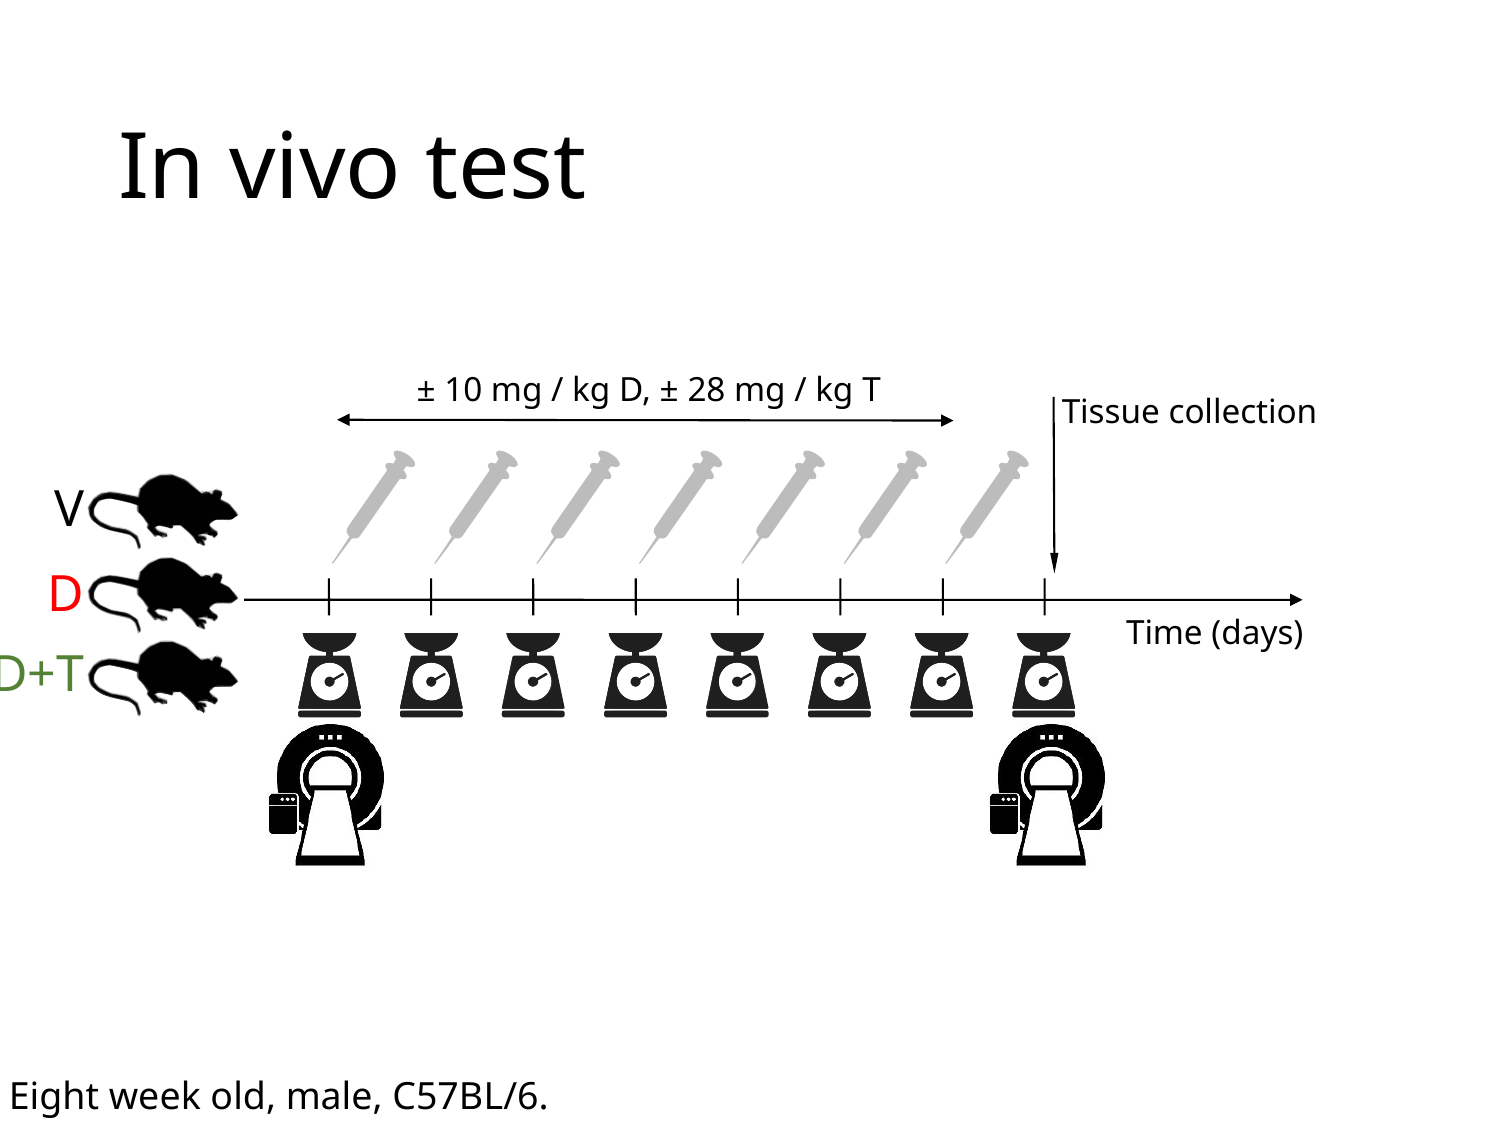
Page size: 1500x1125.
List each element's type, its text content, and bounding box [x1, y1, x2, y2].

text_box Time (days) [1034, 611, 1304, 667]
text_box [87, 557, 239, 633]
text_box D [20, 561, 85, 622]
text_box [265, 342, 1029, 565]
text_box Eight week old, male, C57BL/6. [0, 1064, 564, 1125]
title In vivo test [103, 59, 1397, 278]
text_box D+T [0, 641, 84, 702]
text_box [265, 719, 1109, 868]
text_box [245, 579, 1303, 615]
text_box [1053, 389, 1425, 574]
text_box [87, 640, 239, 717]
text_box V [5, 476, 85, 537]
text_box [298, 633, 1076, 718]
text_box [87, 473, 239, 550]
